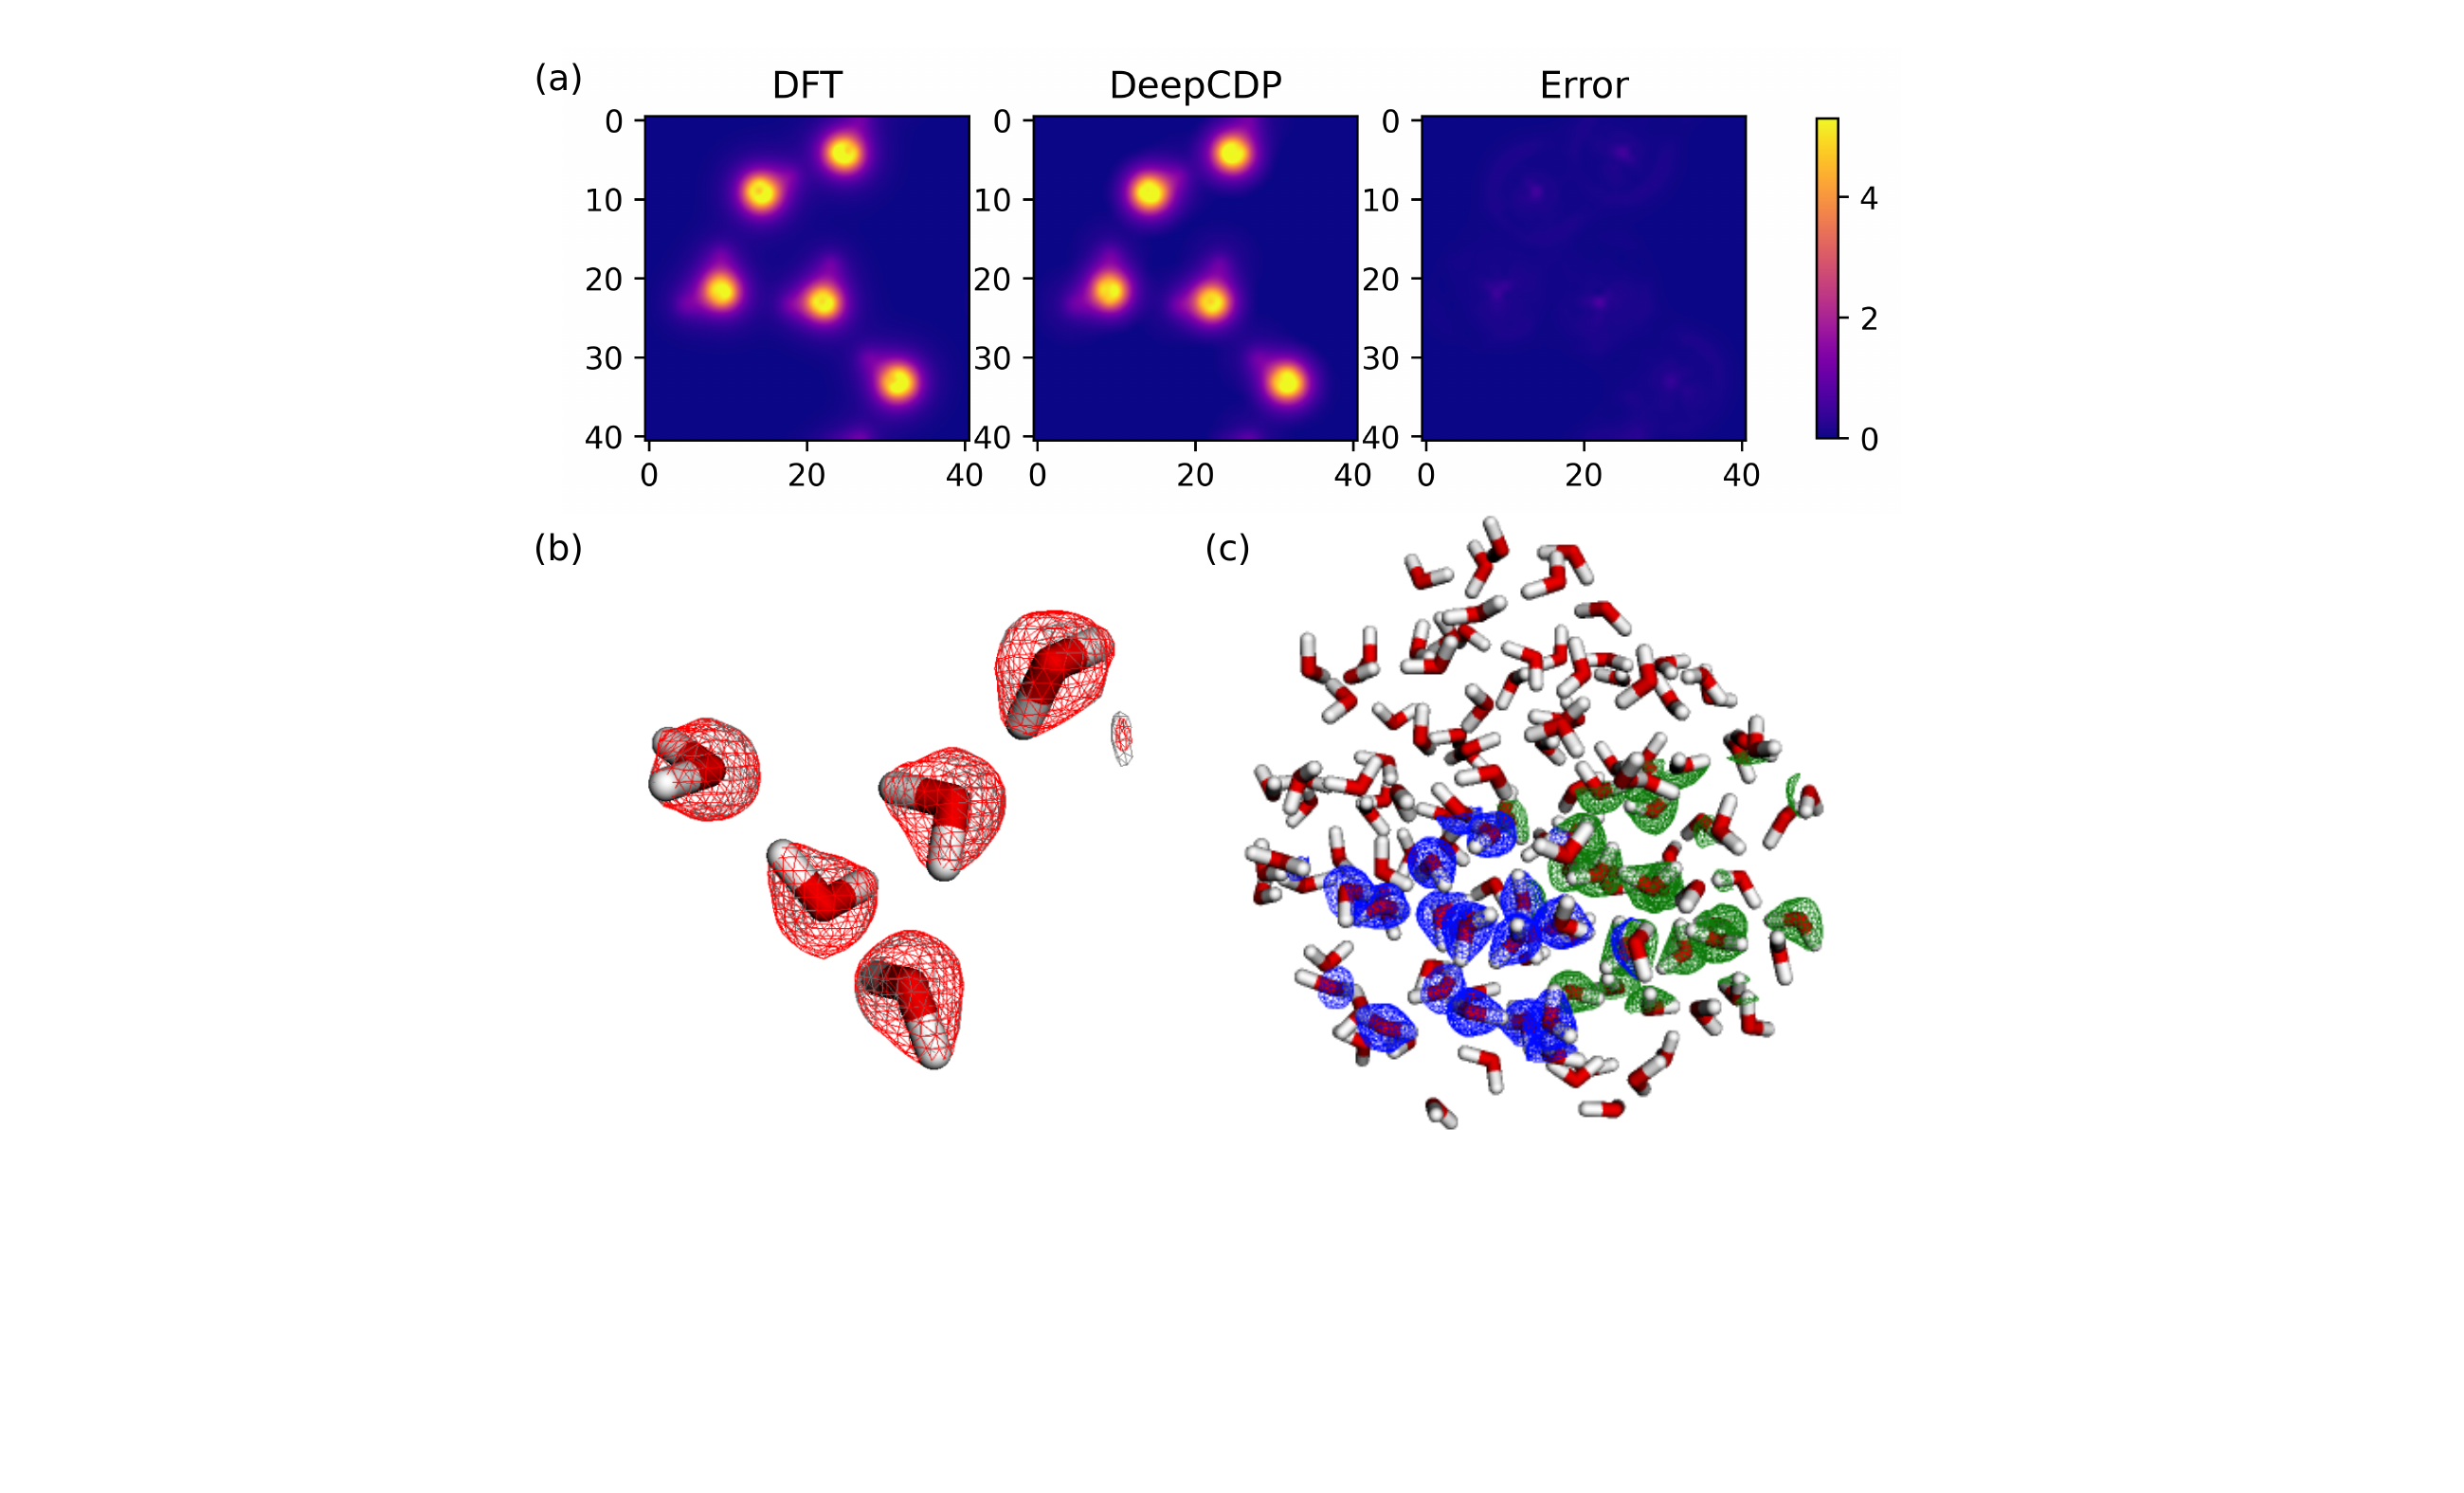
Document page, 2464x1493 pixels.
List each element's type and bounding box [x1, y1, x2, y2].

text_box [504, 0, 1970, 1235]
